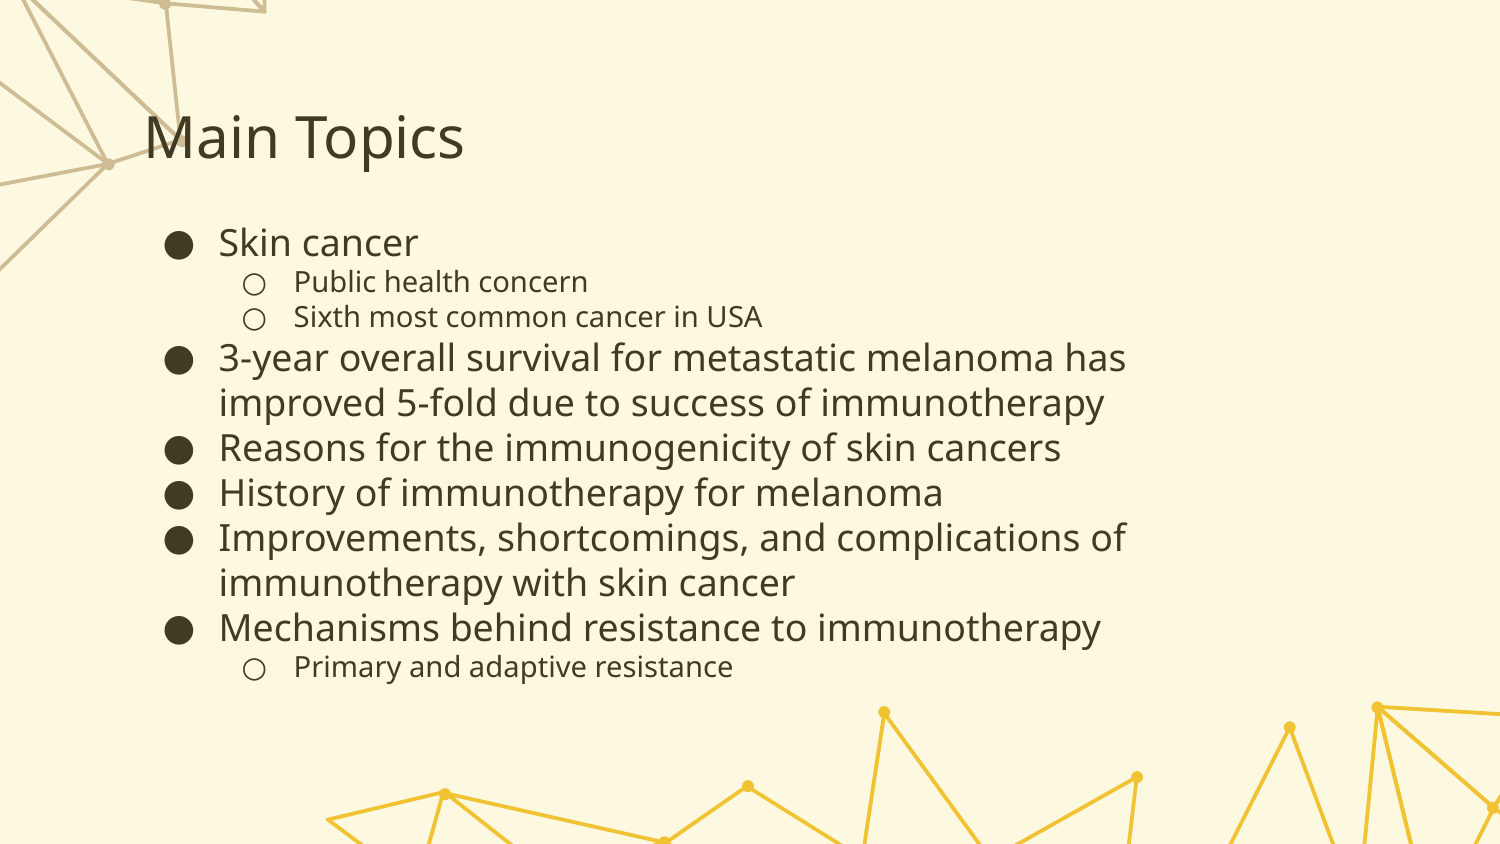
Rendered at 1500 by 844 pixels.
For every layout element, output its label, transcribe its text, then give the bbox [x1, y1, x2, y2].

list Skin cancer Public health concern Sixth most common cancer in USA 3-year overall survival for metastatic melanoma has improved 5-fold due to success of immunotherapy Reasons for the immunogenicity of skin cancers History of immunotherapy for melanoma Improvements, shortcomings, and complications of immunotherapy with skin cancer Mechanisms behind resistance to immunotherapy Primary and adaptive resistance [128, 203, 1302, 750]
title Main Topics [128, 85, 1014, 180]
